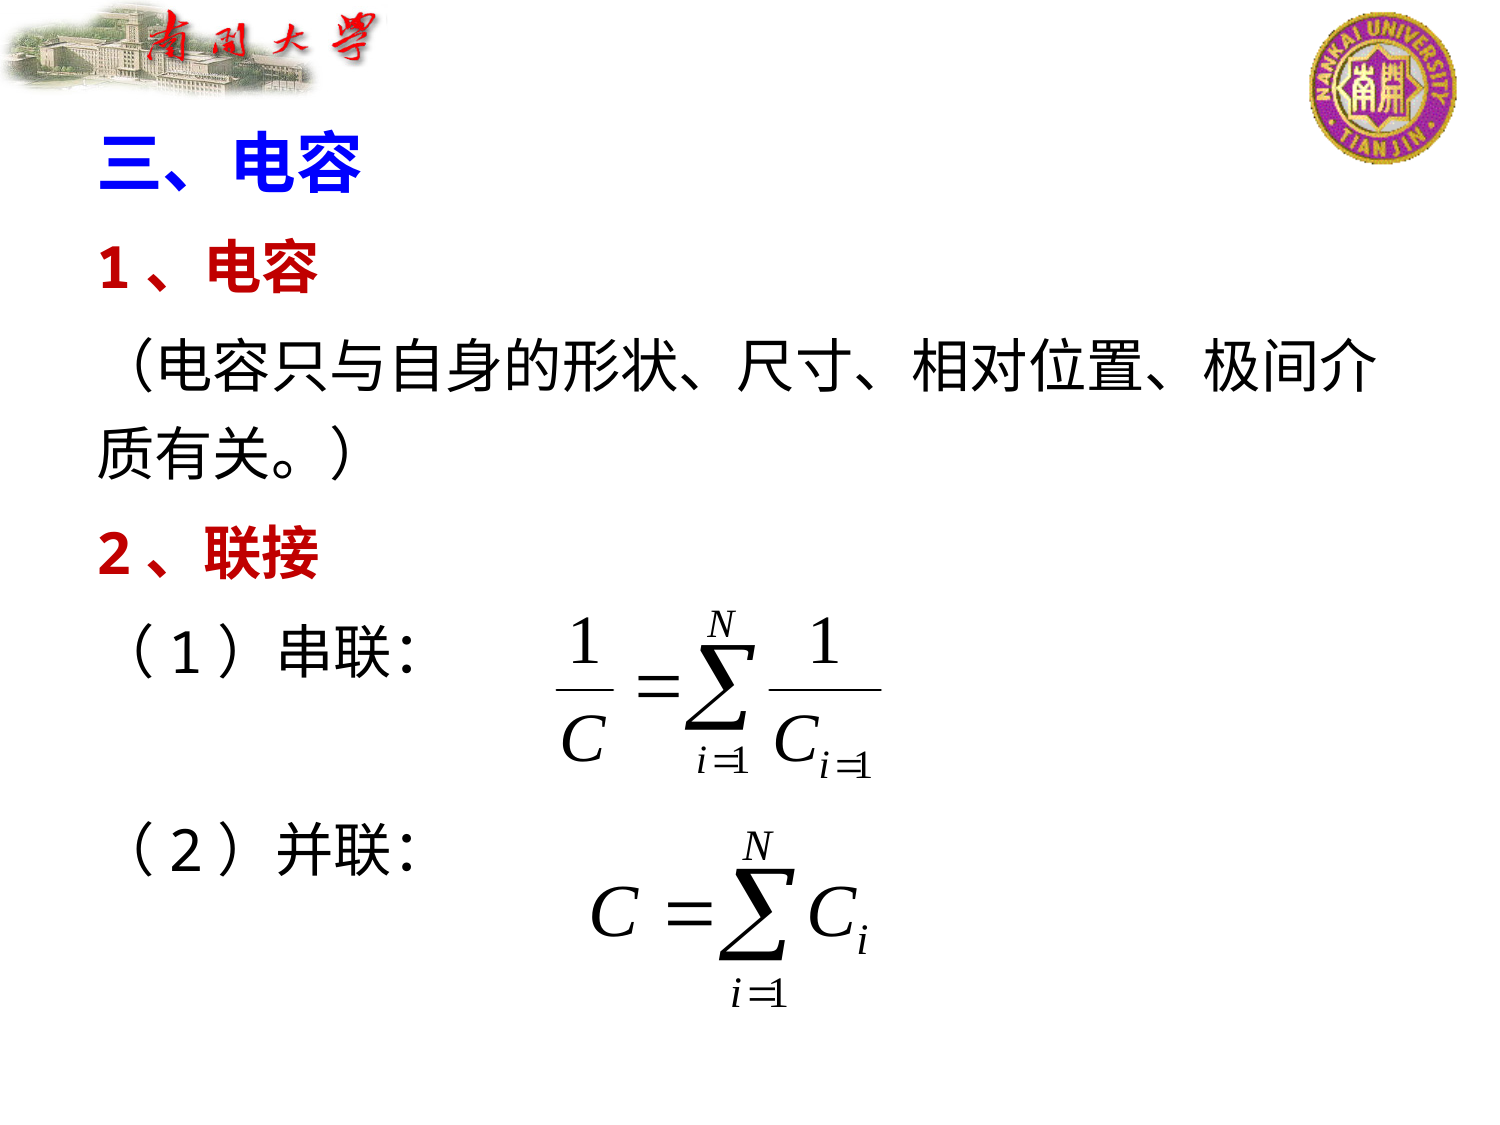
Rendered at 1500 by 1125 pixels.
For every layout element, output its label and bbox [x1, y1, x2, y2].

text_box [579, 811, 893, 1024]
picture [0, 0, 388, 100]
text_box [544, 591, 893, 794]
picture [1262, 0, 1500, 178]
